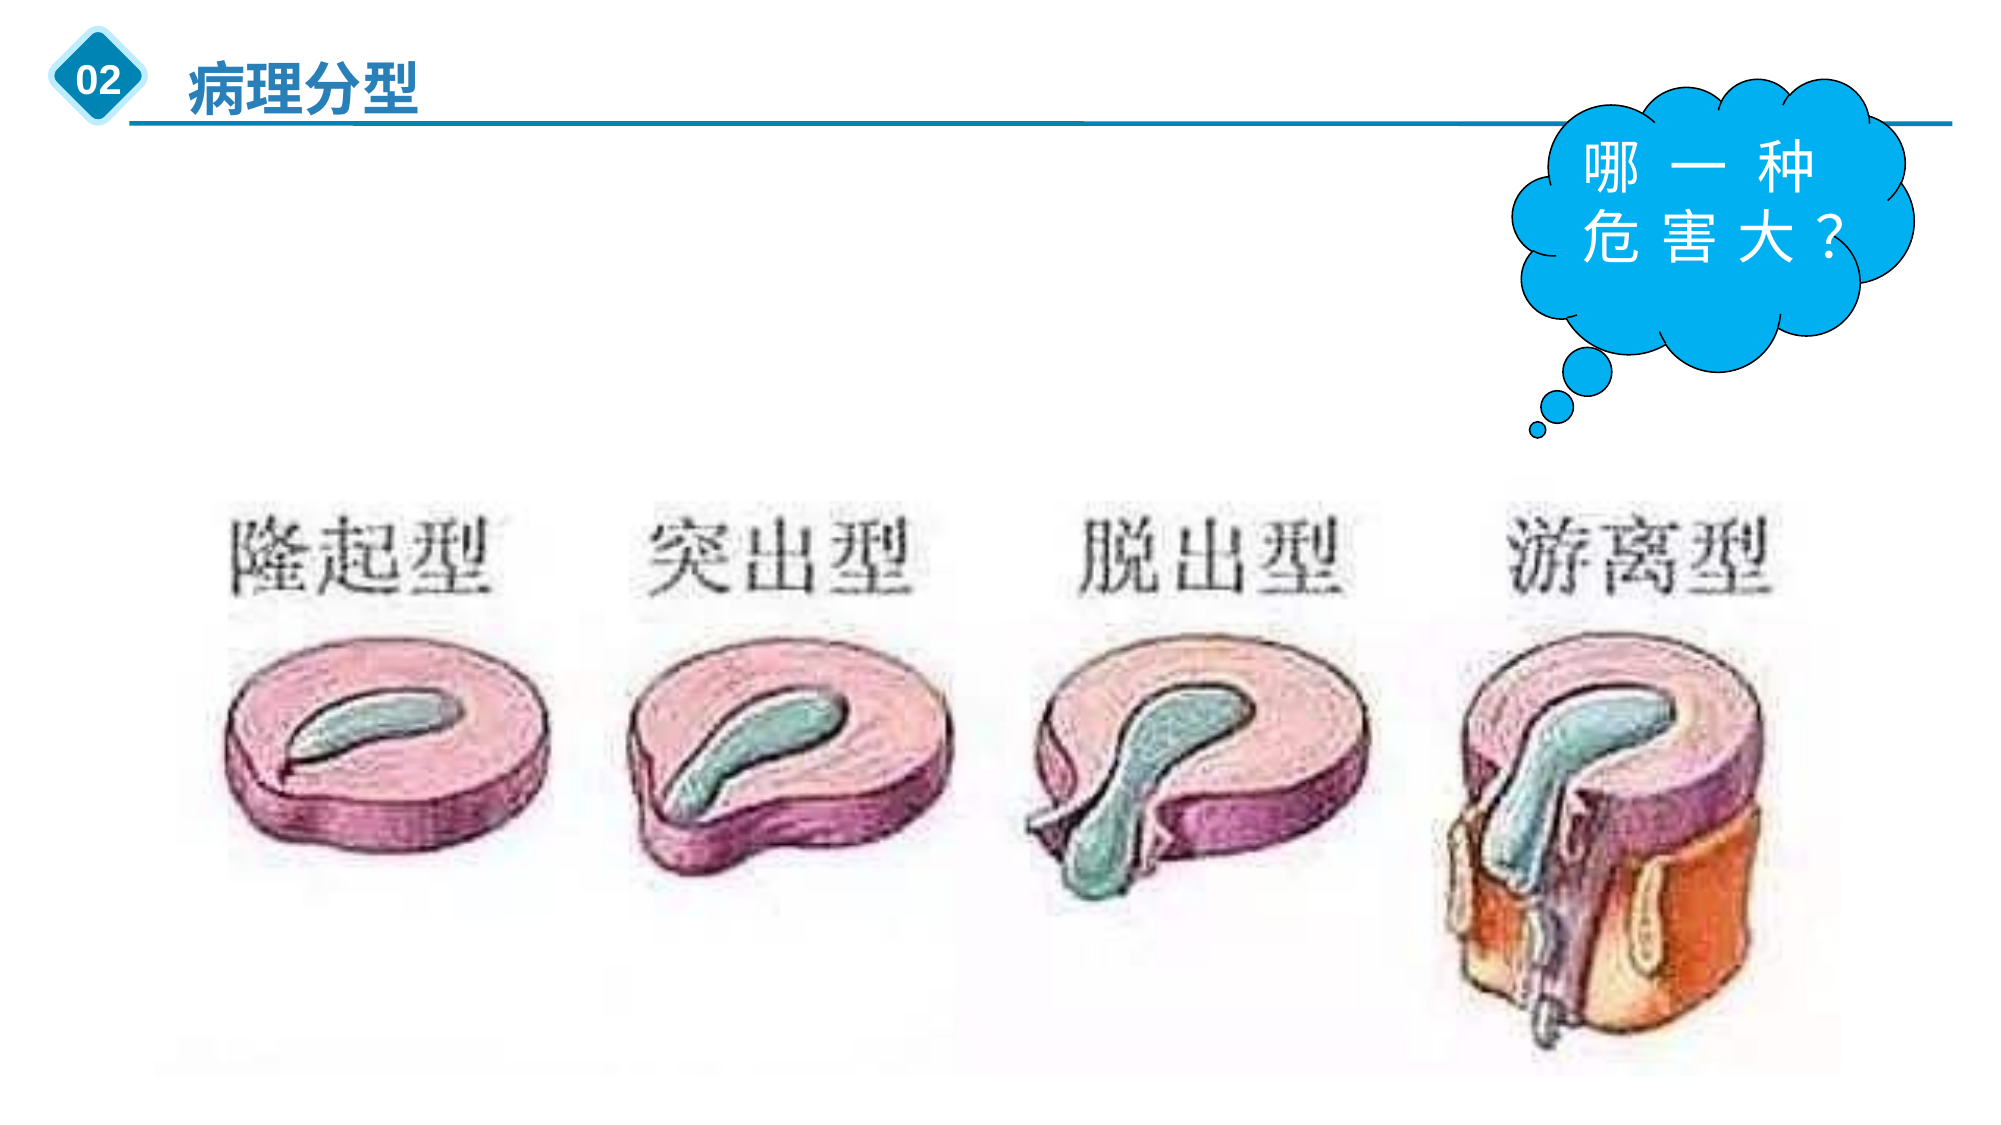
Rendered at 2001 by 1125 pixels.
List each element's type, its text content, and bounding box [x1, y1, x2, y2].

text_box 哪一种危害大？ [1529, 421, 1546, 439]
picture [149, 451, 1841, 1125]
text_box 哪一种危害大？ [1512, 79, 1915, 397]
text_box 哪一种危害大？ [1540, 390, 1574, 424]
